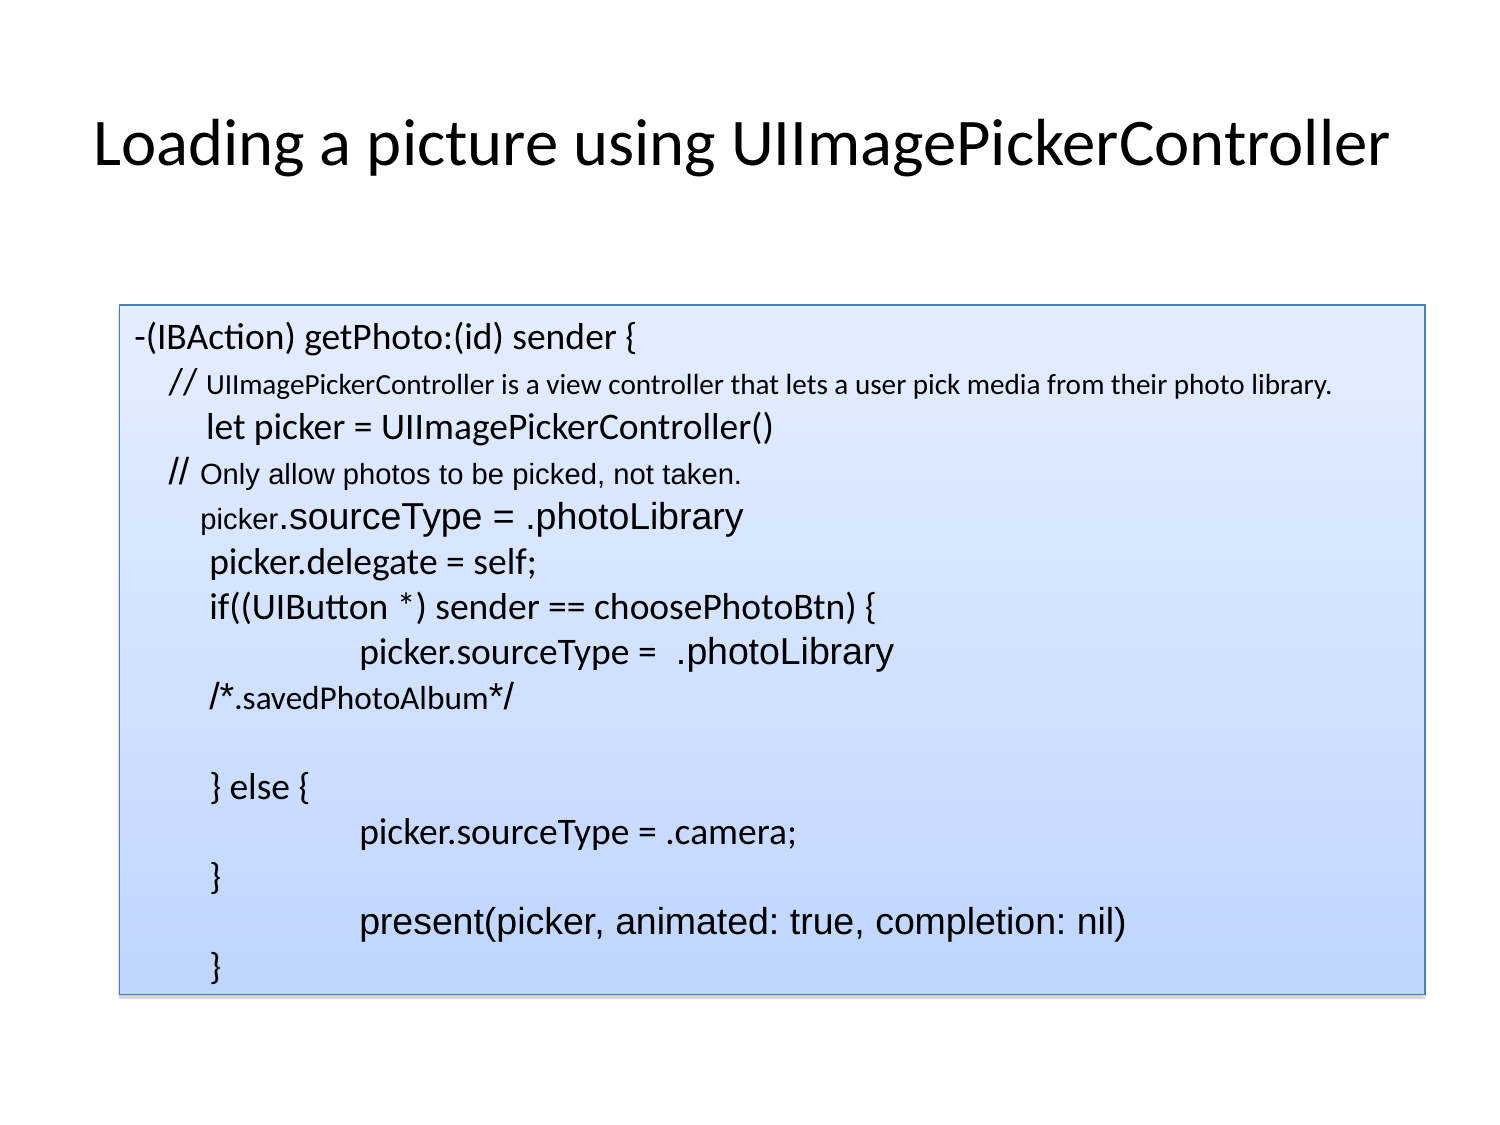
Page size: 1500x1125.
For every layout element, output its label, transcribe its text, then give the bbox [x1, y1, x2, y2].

text_box -(IBAction) getPhoto:(id) sender { // UIImagePickerController is a view controller that lets a user pick media from their photo library. let picker = UIImagePickerController() // Only allow photos to be picked, not taken. picker.sourceType = .photoLibrary picker.delegate = self; if((UIButton *) sender == choosePhotoBtn) { picker.sourceType = .photoLibrary /*.savedPhotoAlbum*/ } else { picker.sourceType = .camera; } present(picker, animated: true, completion: nil) } [119, 304, 1425, 995]
title Loading a picture using UIImagePickerController [75, 45, 1425, 233]
